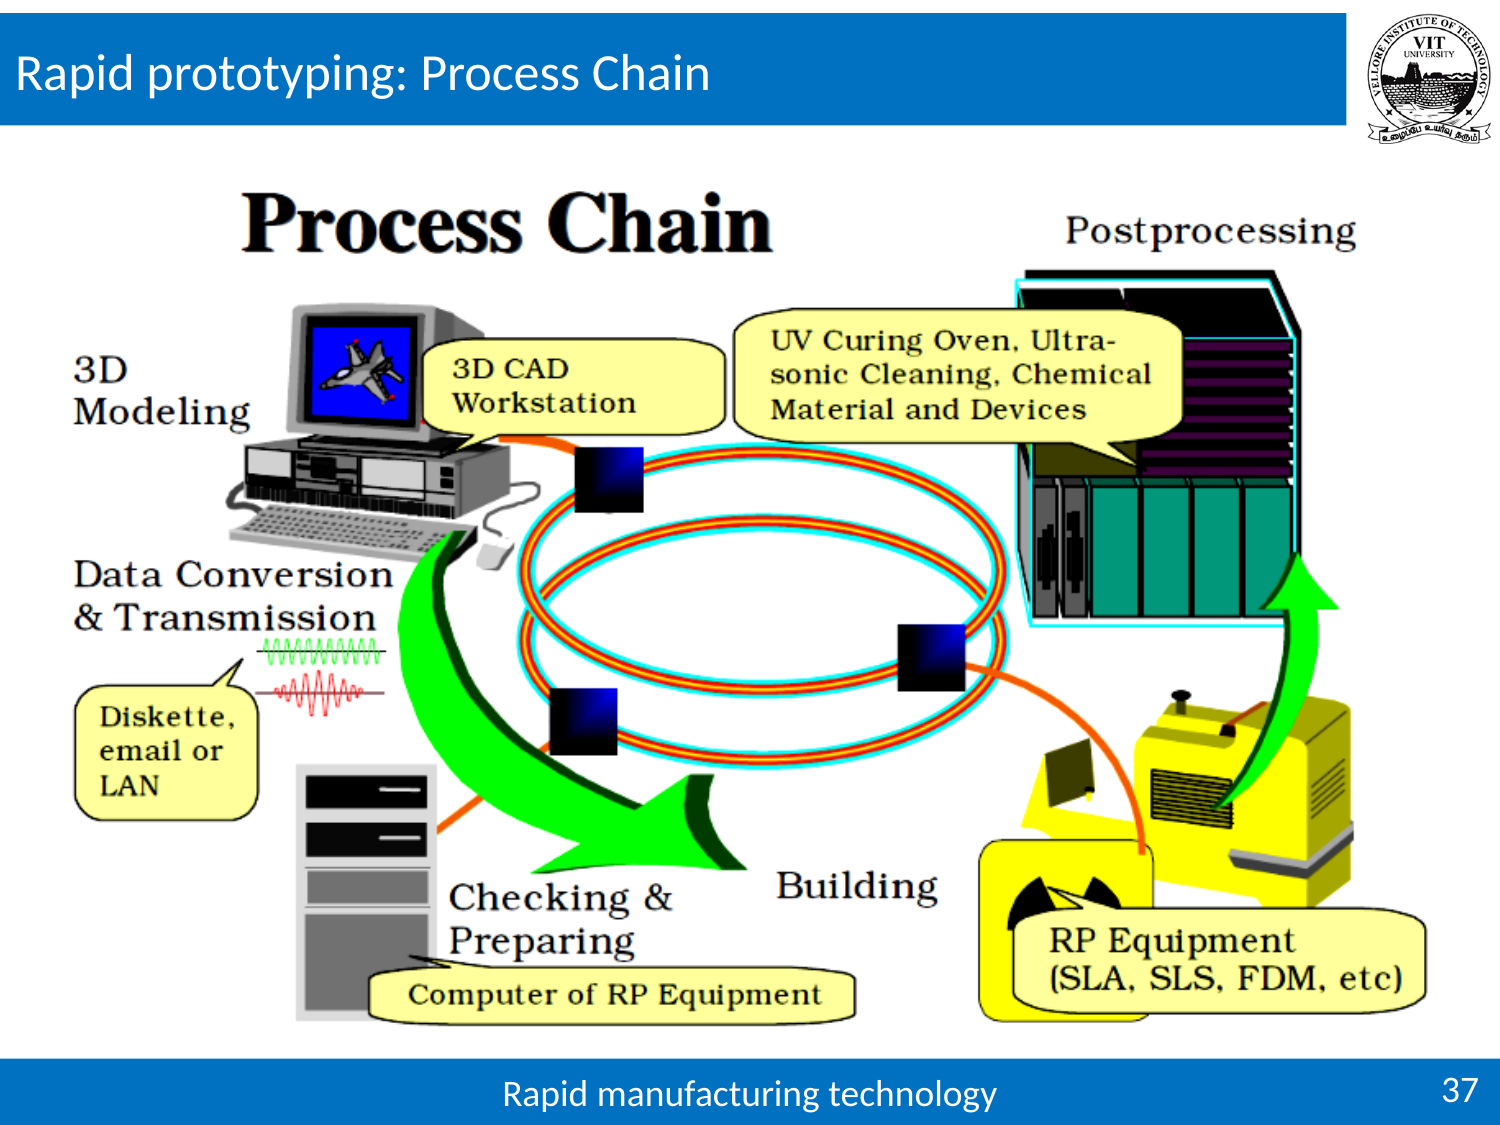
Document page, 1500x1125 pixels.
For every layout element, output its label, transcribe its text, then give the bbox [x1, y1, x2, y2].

footer Rapid manufacturing technology [476, 1058, 1024, 1125]
title Rapid prototyping: Process Chain [0, 13, 1347, 126]
picture [1367, 13, 1492, 144]
slide_number 37 [1281, 1057, 1495, 1118]
picture [52, 172, 1430, 1036]
